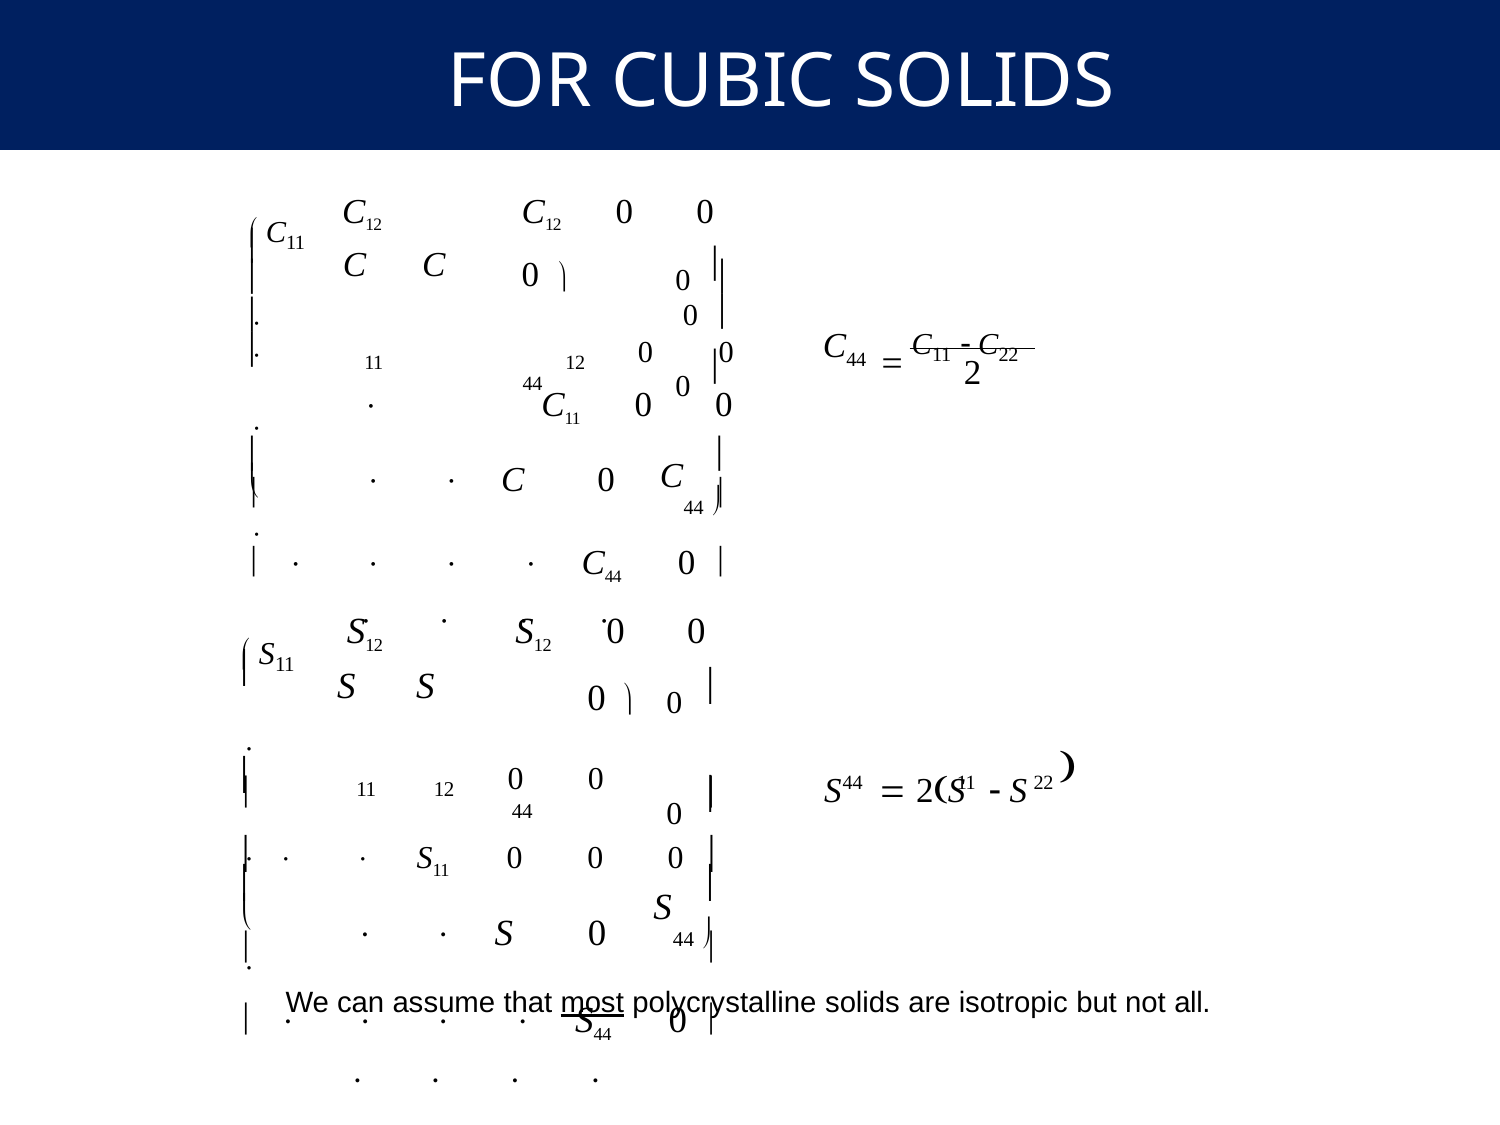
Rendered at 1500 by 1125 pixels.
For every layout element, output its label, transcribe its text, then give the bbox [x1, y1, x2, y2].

title FOR CUBIC SOLIDS [445, 0, 1152, 171]
text_box  C11  C22 [872, 307, 1039, 379]
text_box 22 [1035, 767, 1056, 794]
text_box We can assume that most polycrystalline solids are isotropic but not all. [737, 981, 1217, 1019]
text_box 44  [681, 459, 727, 525]
text_box 44 [844, 344, 869, 371]
text_box C12 C12 0 0 0  11 12 0 0  C11 0 0    C 0       C44 0      [240, 166, 742, 639]
text_box 44  [671, 890, 718, 958]
text_box S  2S  S [822, 735, 1035, 816]
text_box  [246, 458, 264, 503]
text_box C [820, 320, 849, 365]
text_box  [1058, 737, 1074, 792]
text_box 2 [962, 379, 984, 392]
text_box  [238, 888, 257, 935]
text_box S12 S12 0 0 0   11 12 0 0     S11 0 0 0     S 0       S44 0      [225, 584, 737, 1099]
